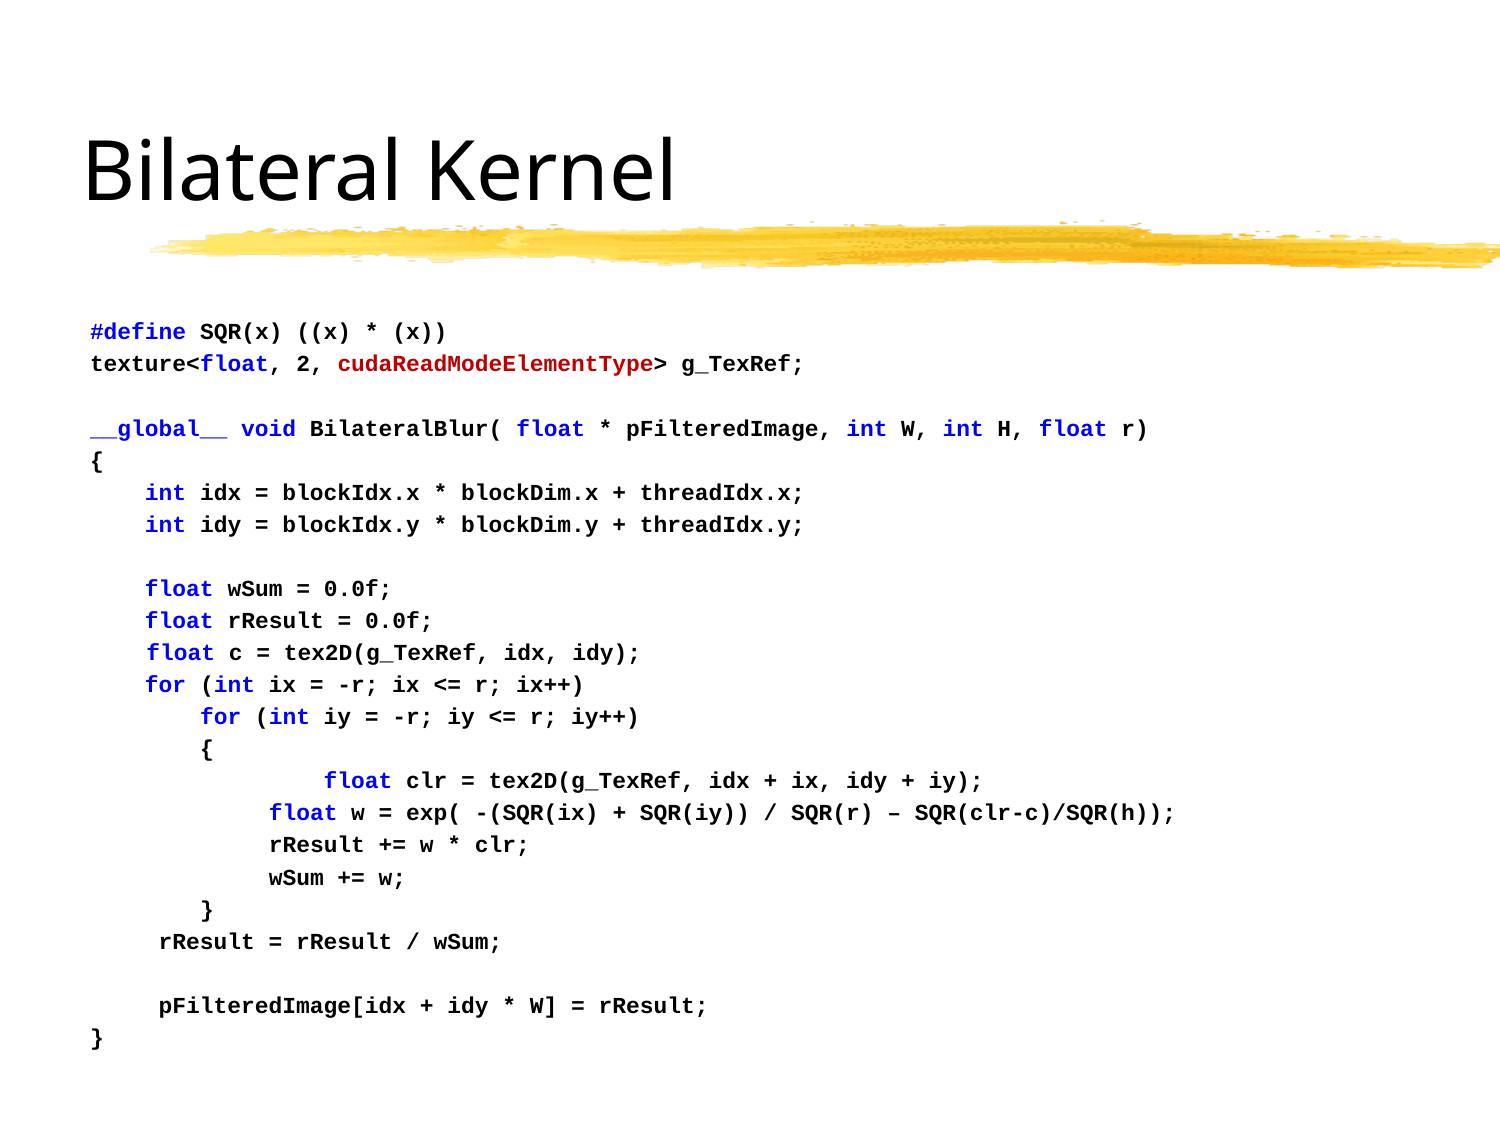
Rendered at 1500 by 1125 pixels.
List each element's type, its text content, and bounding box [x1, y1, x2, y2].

title Bilateral Kernel [66, 37, 1342, 226]
list #define SQR(x) ((x) * (x)) texture<float, 2, cudaReadModeElementType> g_TexRef; __global__ void BilateralBlur( float * pFilteredImage, int W, int H, float r) { int idx = blockIdx.x * blockDim.x + threadIdx.x; int idy = blockIdx.y * blockDim.y + threadIdx.y; float wSum = 0.0f; float rResult = 0.0f; float c = tex2D(g_TexRef, idx, idy); for (int ix = -r; ix <= r; ix++) for (int iy = -r; iy <= r; iy++) { float clr = tex2D(g_TexRef, idx + ix, idy + iy); float w = exp( -(SQR(ix) + SQR(iy)) / SQR(r) – SQR(clr-c)/SQR(h)); rResult += w * clr; wSum += w; } rResult = rResult / wSum; pFilteredImage[idx + idy * W] = rResult; } [74, 309, 1417, 1063]
picture [150, 215, 1500, 279]
